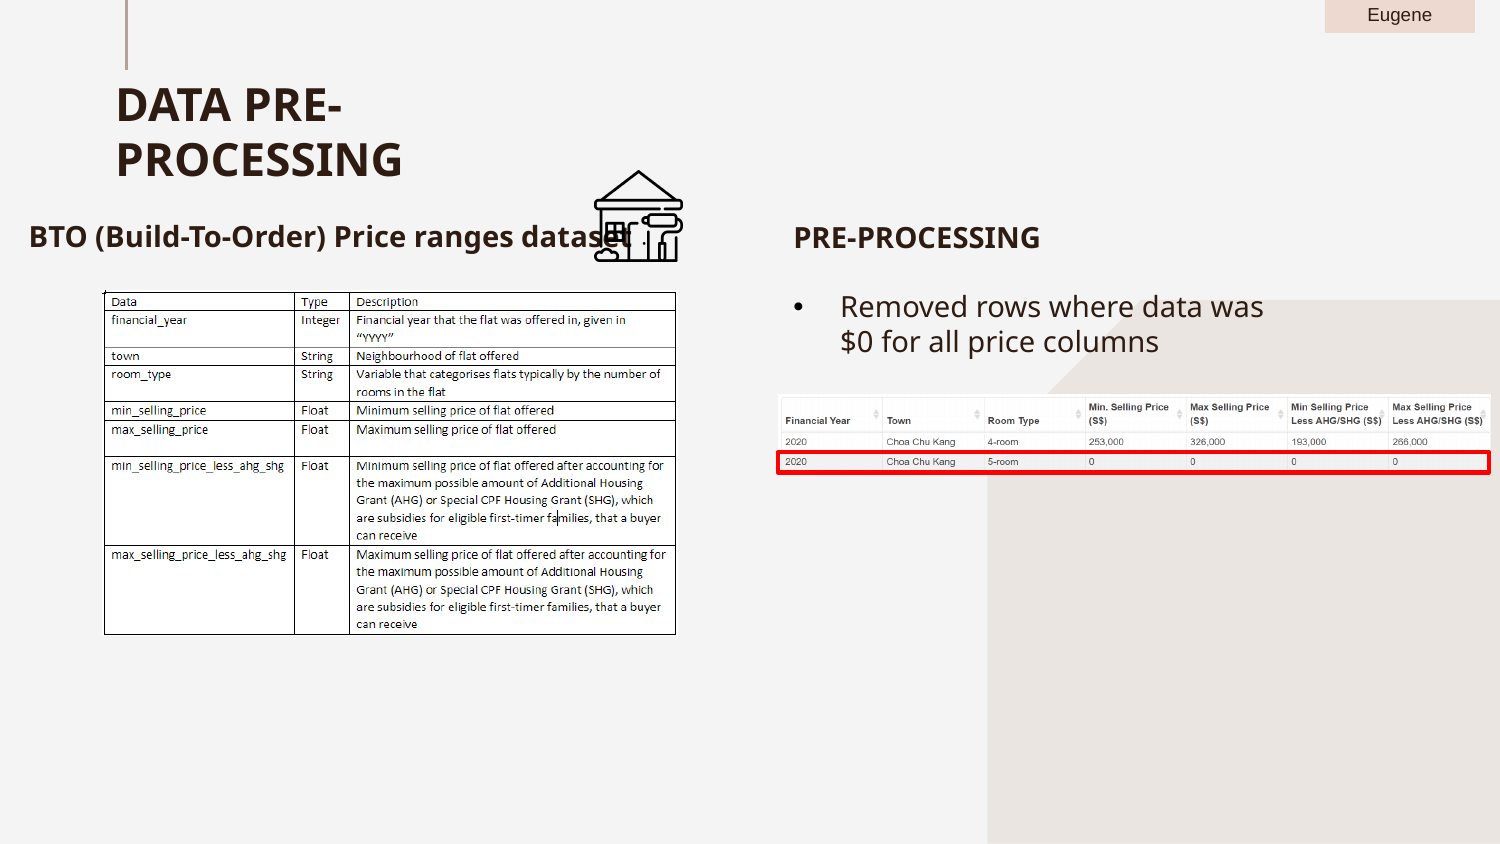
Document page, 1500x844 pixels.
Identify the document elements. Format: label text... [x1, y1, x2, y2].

text_box Eugene [1323, 0, 1477, 35]
title BTO (Build-To-Order) Price ranges dataset [0, 162, 679, 269]
picture [101, 289, 679, 636]
title DATA PRE-PROCESSING [100, 61, 618, 162]
picture [778, 393, 1491, 474]
picture [594, 169, 683, 262]
text_box PRE-PROCESSING Removed rows where data was $0 for all price columns [778, 211, 1297, 367]
